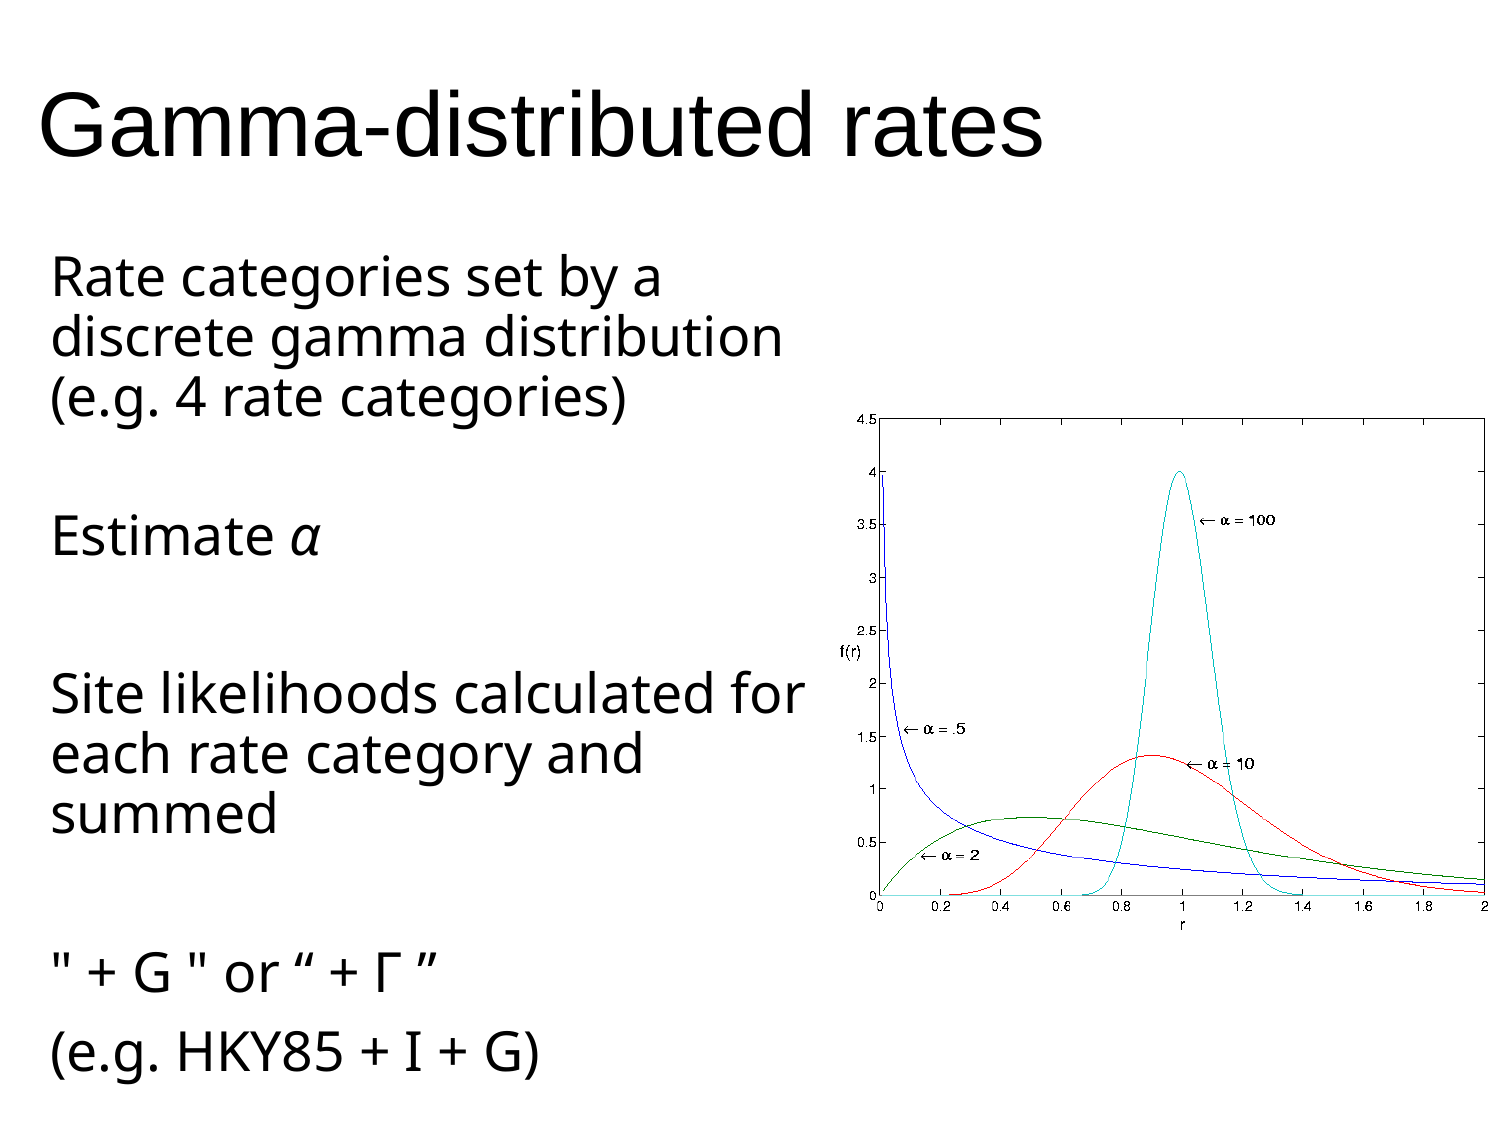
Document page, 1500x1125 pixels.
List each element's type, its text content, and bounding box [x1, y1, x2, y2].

list Rate categories set by a discrete gamma distribution (e.g. 4 rate categories) Estimate α Site likelihoods calculated for each rate category and summed " + G " or “ + Г ” (e.g. HKY85 + I + G) [35, 241, 823, 1102]
title Gamma-distributed rates [22, 17, 1316, 236]
picture [839, 405, 1493, 933]
